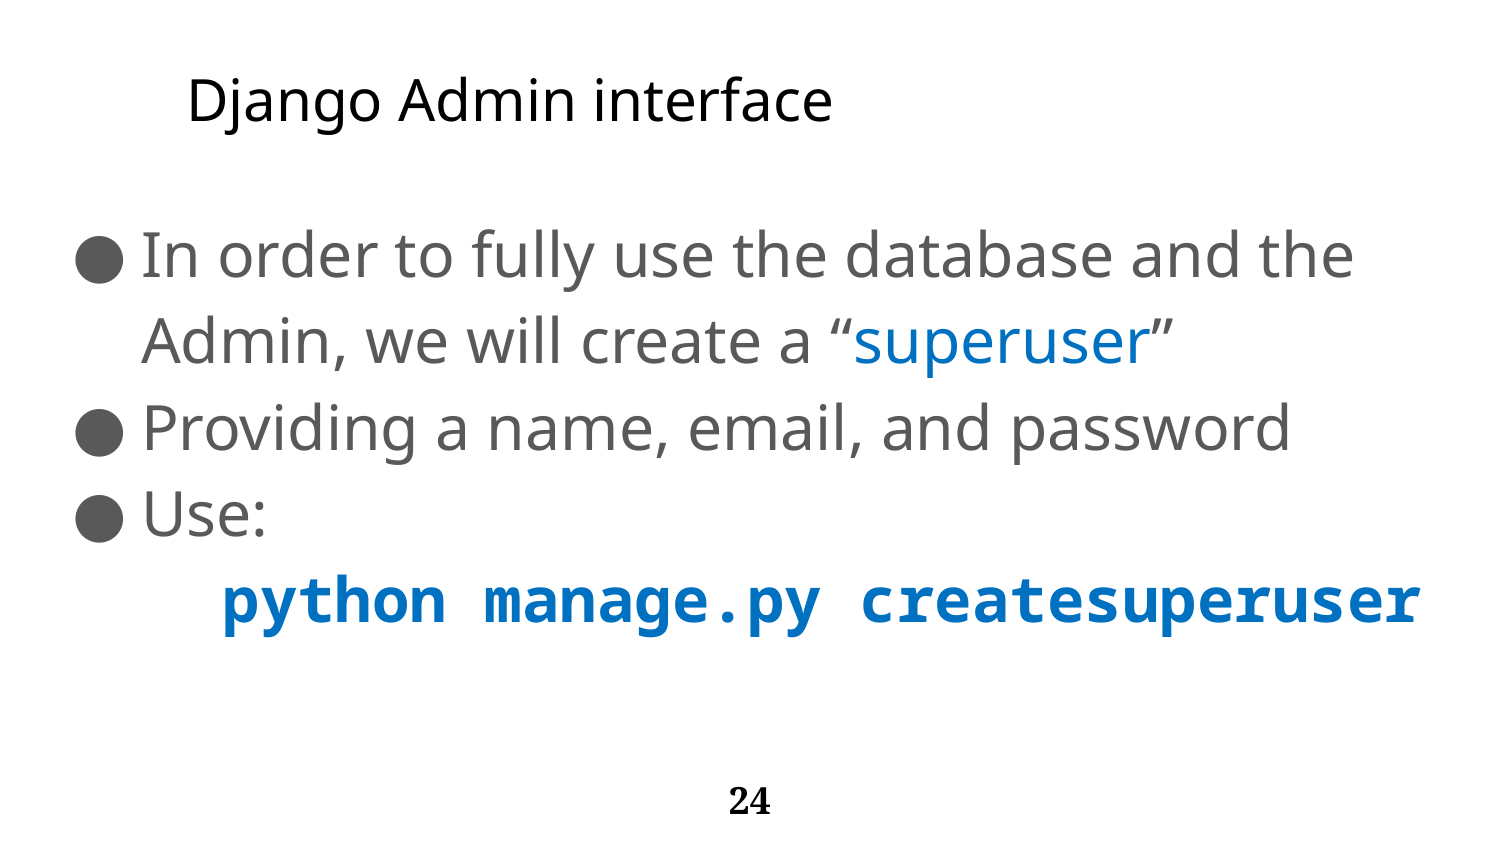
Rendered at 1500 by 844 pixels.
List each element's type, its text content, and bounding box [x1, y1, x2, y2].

text_box 24 [575, 756, 925, 835]
title Django Admin interface [171, 48, 1449, 143]
list In order to fully use the database and the Admin, we will create a “superuser” Providing a name, email, and password Use: python manage.py createsuperuser [51, 189, 1449, 750]
